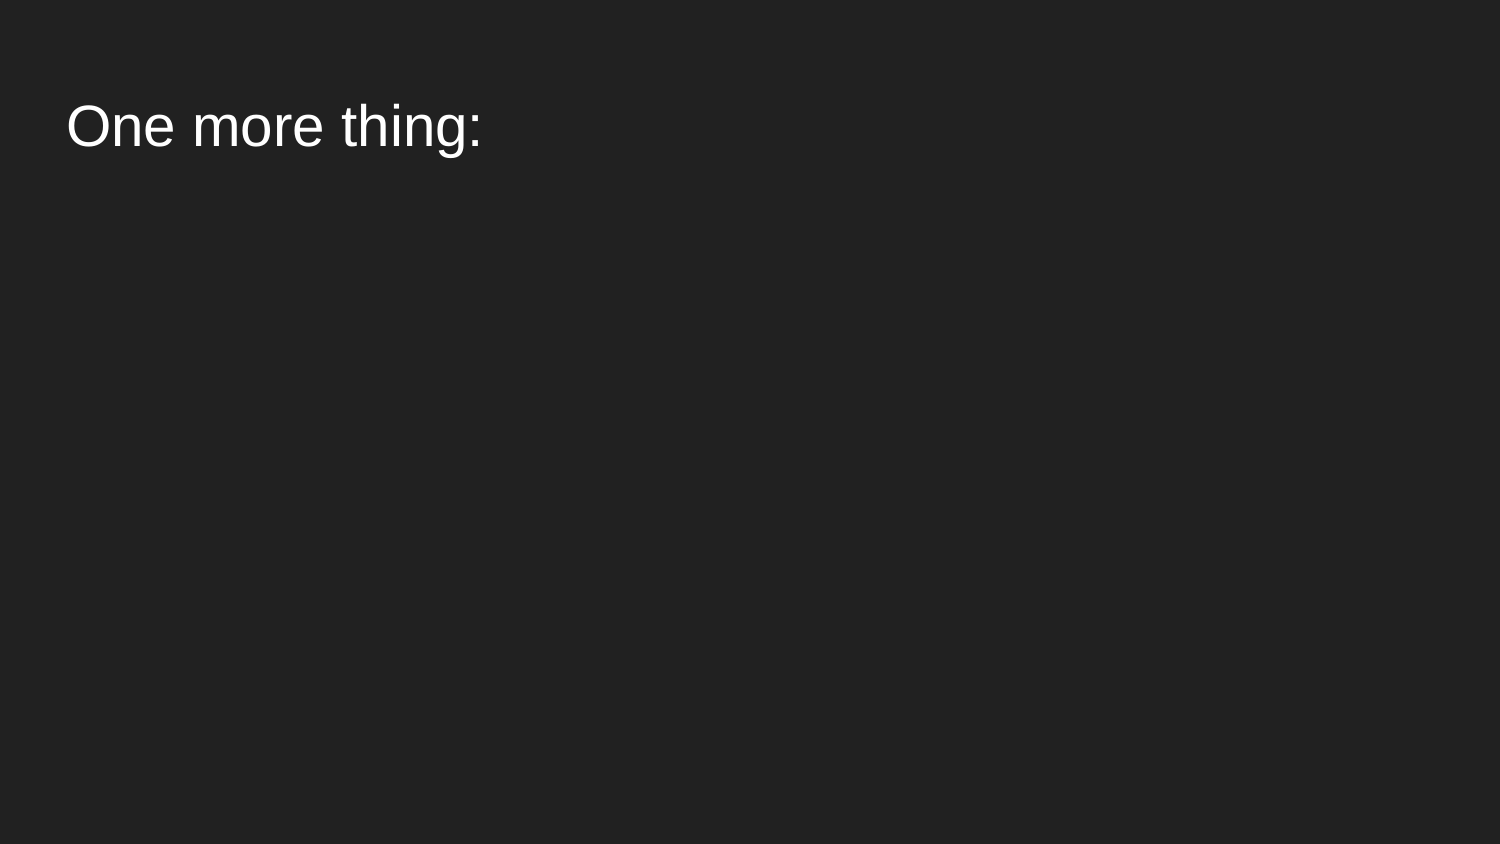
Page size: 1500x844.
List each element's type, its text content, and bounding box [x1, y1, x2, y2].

title One more thing: [51, 72, 1449, 167]
